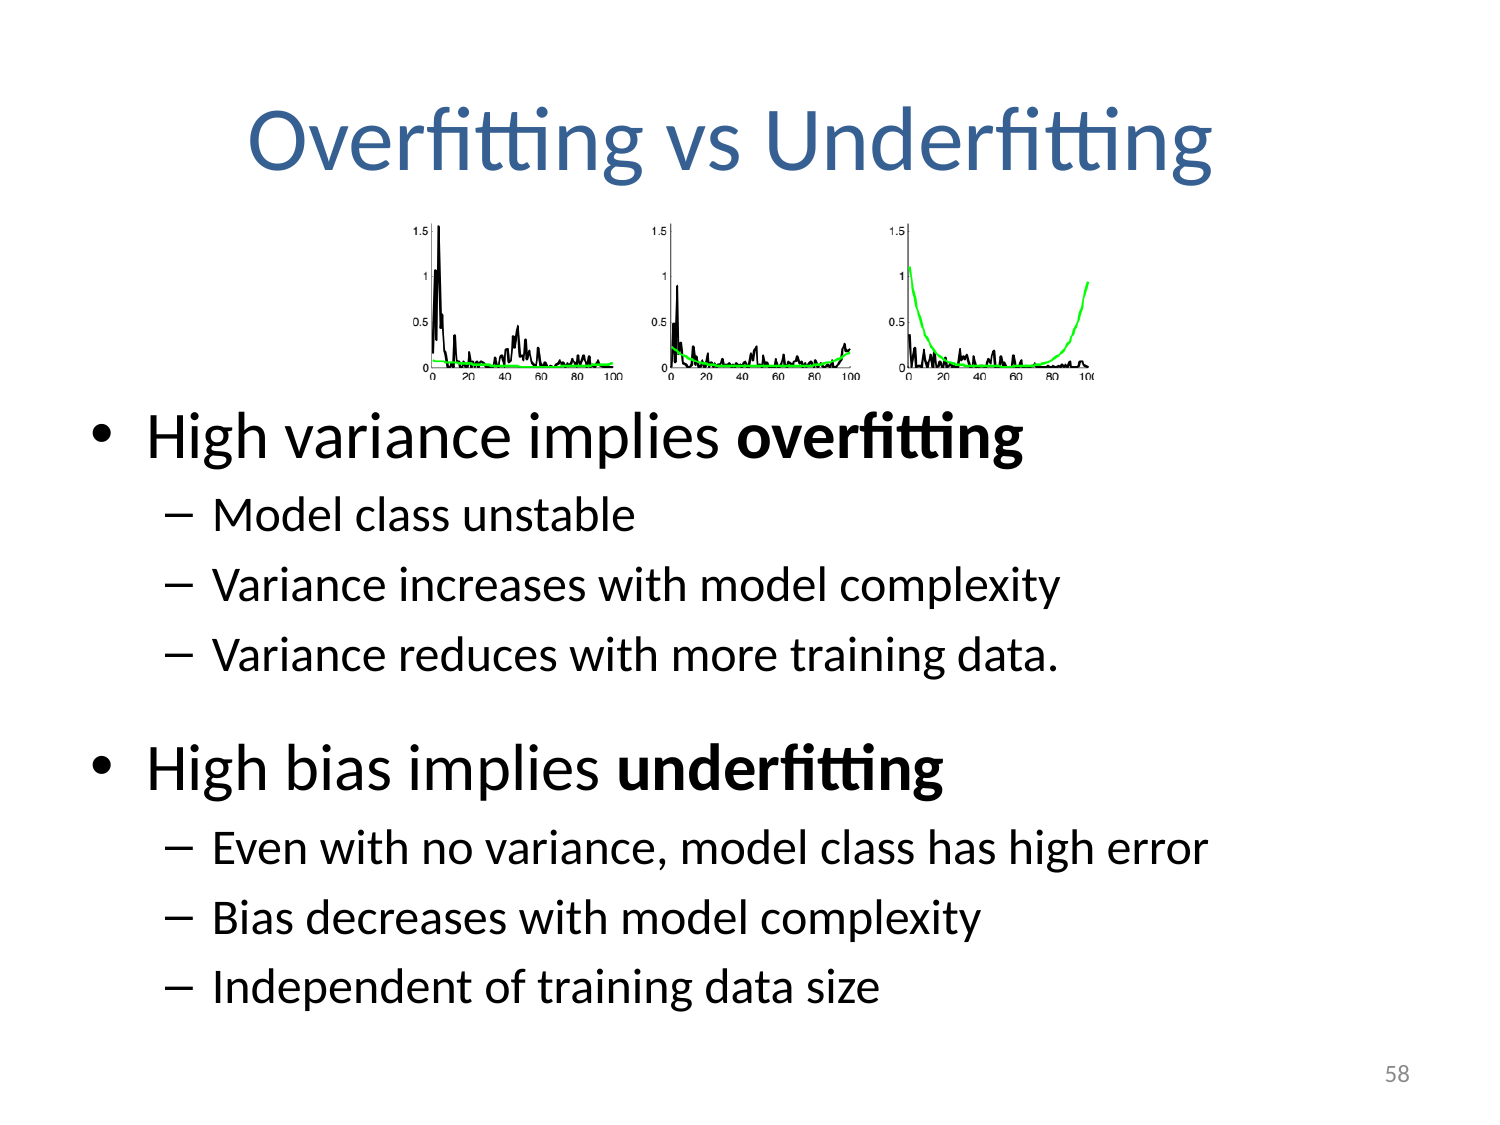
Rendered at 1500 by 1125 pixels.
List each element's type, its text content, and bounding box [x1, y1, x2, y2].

title Overfitting vs Underfitting [79, 39, 1425, 228]
list High variance implies overfitting Model class unstable Variance increases with model complexity Variance reduces with more training data. High bias implies underfitting Even with no variance, model class has high error Bias decreases with model complexity Independent of training data size [75, 262, 1425, 1063]
picture [406, 205, 1095, 380]
slide_number 58 [1074, 1042, 1425, 1103]
